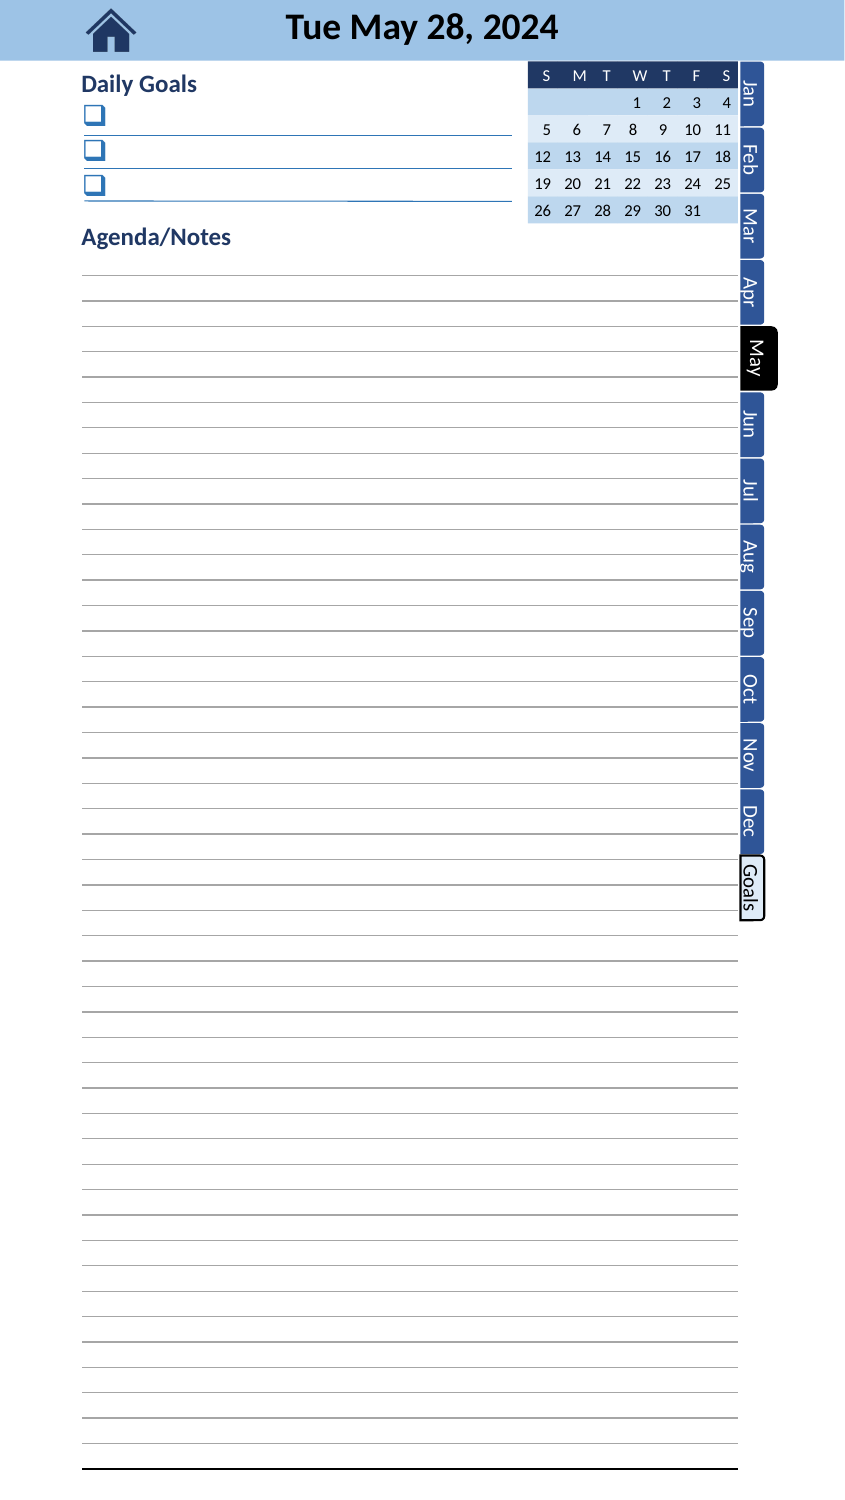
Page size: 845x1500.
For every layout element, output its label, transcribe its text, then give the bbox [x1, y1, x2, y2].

list Tue May 28, 2024 [190, 0, 655, 61]
picture [82, 1, 140, 59]
